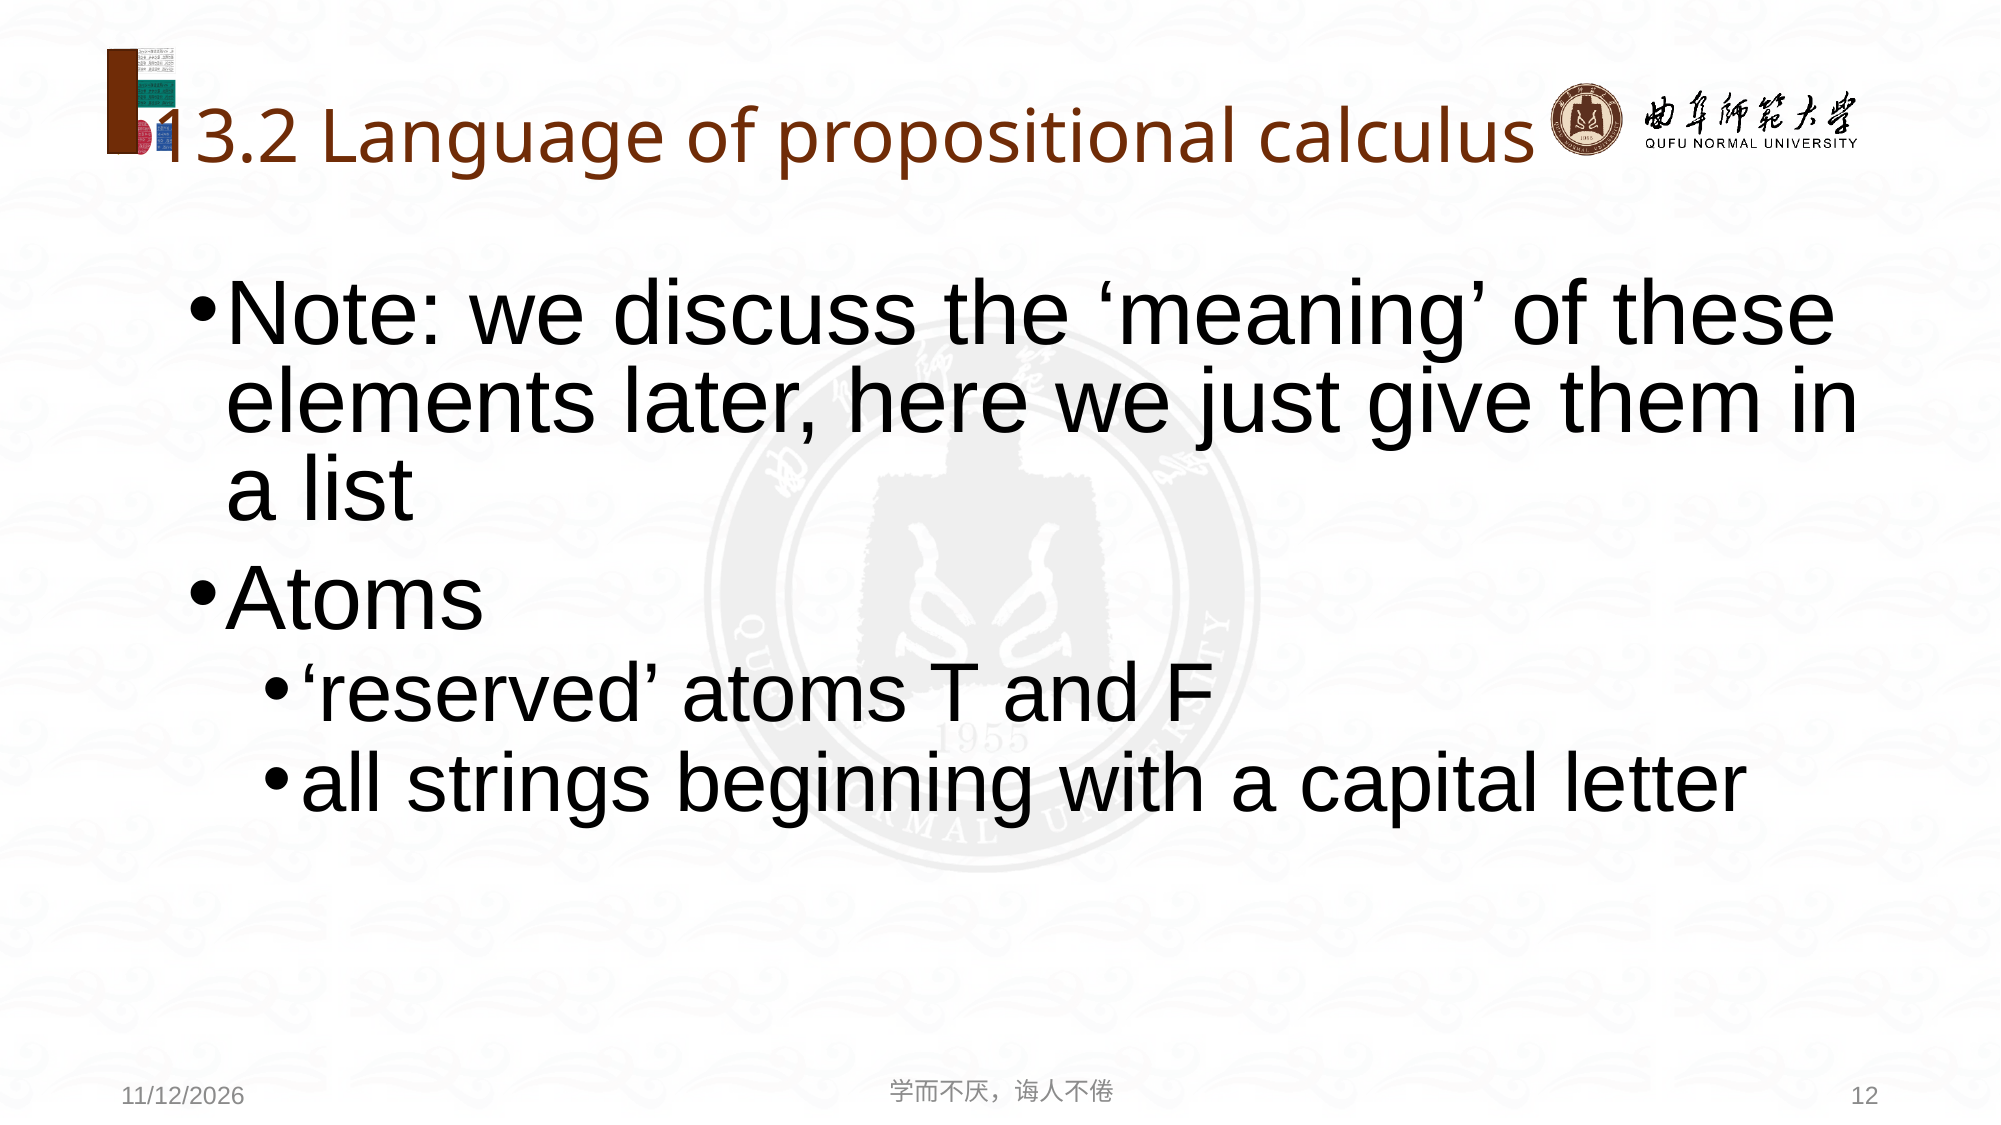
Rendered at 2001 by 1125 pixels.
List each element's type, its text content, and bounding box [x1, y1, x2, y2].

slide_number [106, 1065, 557, 1125]
footer 学而不厌，诲人不倦 [664, 1063, 1340, 1124]
picture [1543, 75, 1894, 158]
picture [117, 154, 137, 160]
picture [108, 46, 176, 90]
text_box Note: we discuss the ‘meaning’ of these elements later, here we just give them in a list Atoms ‘reserved’ atoms T and F all strings beginning with a capital letter [173, 267, 1933, 943]
title 13.2 Language of propositional calculus [137, 90, 1563, 188]
slide_number 12 [1443, 1065, 1894, 1125]
